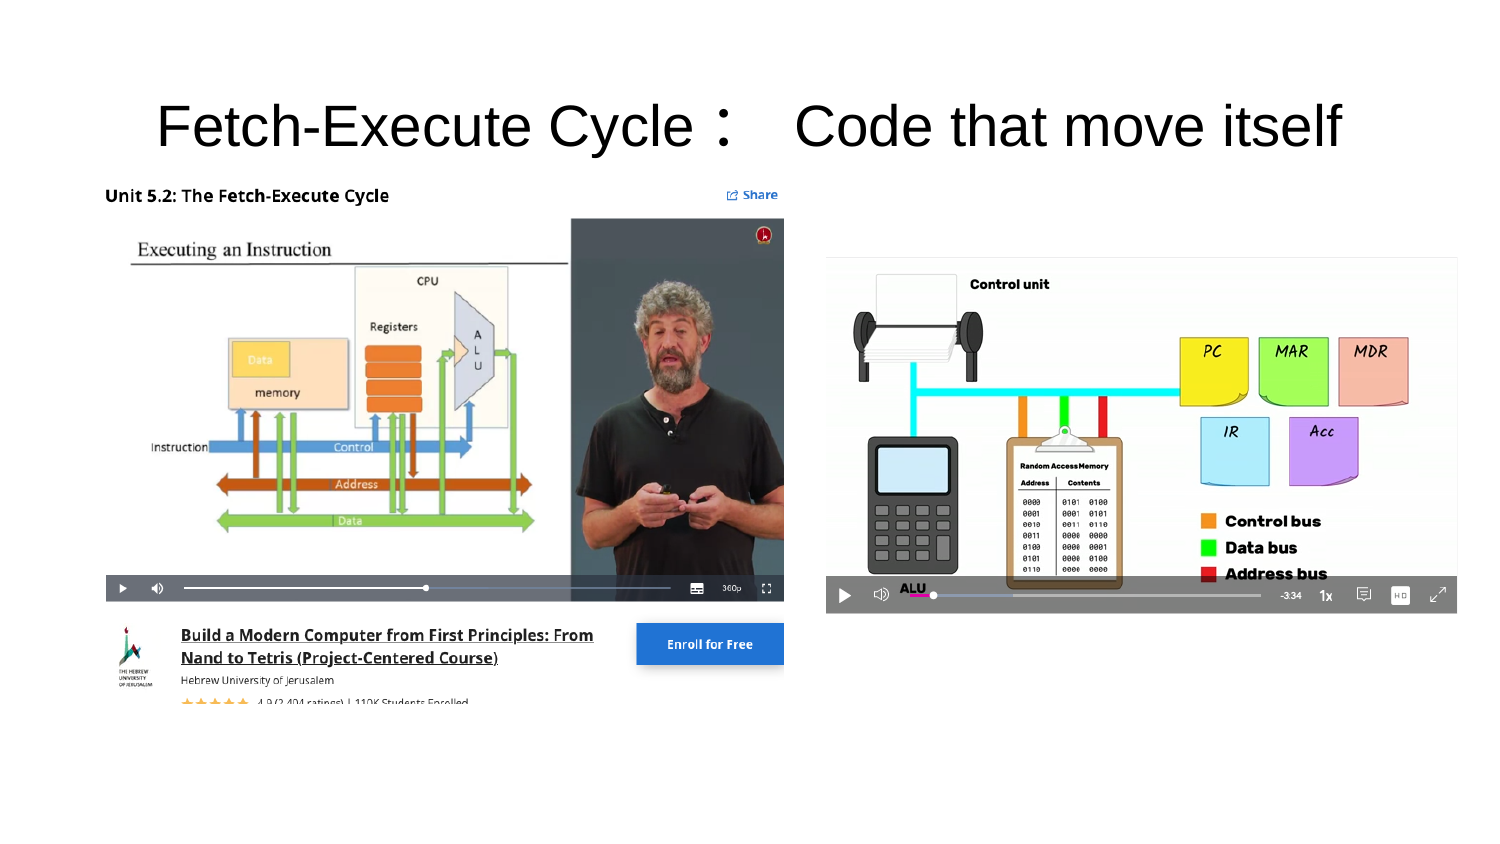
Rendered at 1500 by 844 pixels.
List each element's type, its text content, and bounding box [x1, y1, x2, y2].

title Fetch-Execute Cycle： Code that move itself [51, 72, 1449, 167]
picture [105, 178, 785, 704]
picture [825, 253, 1458, 614]
